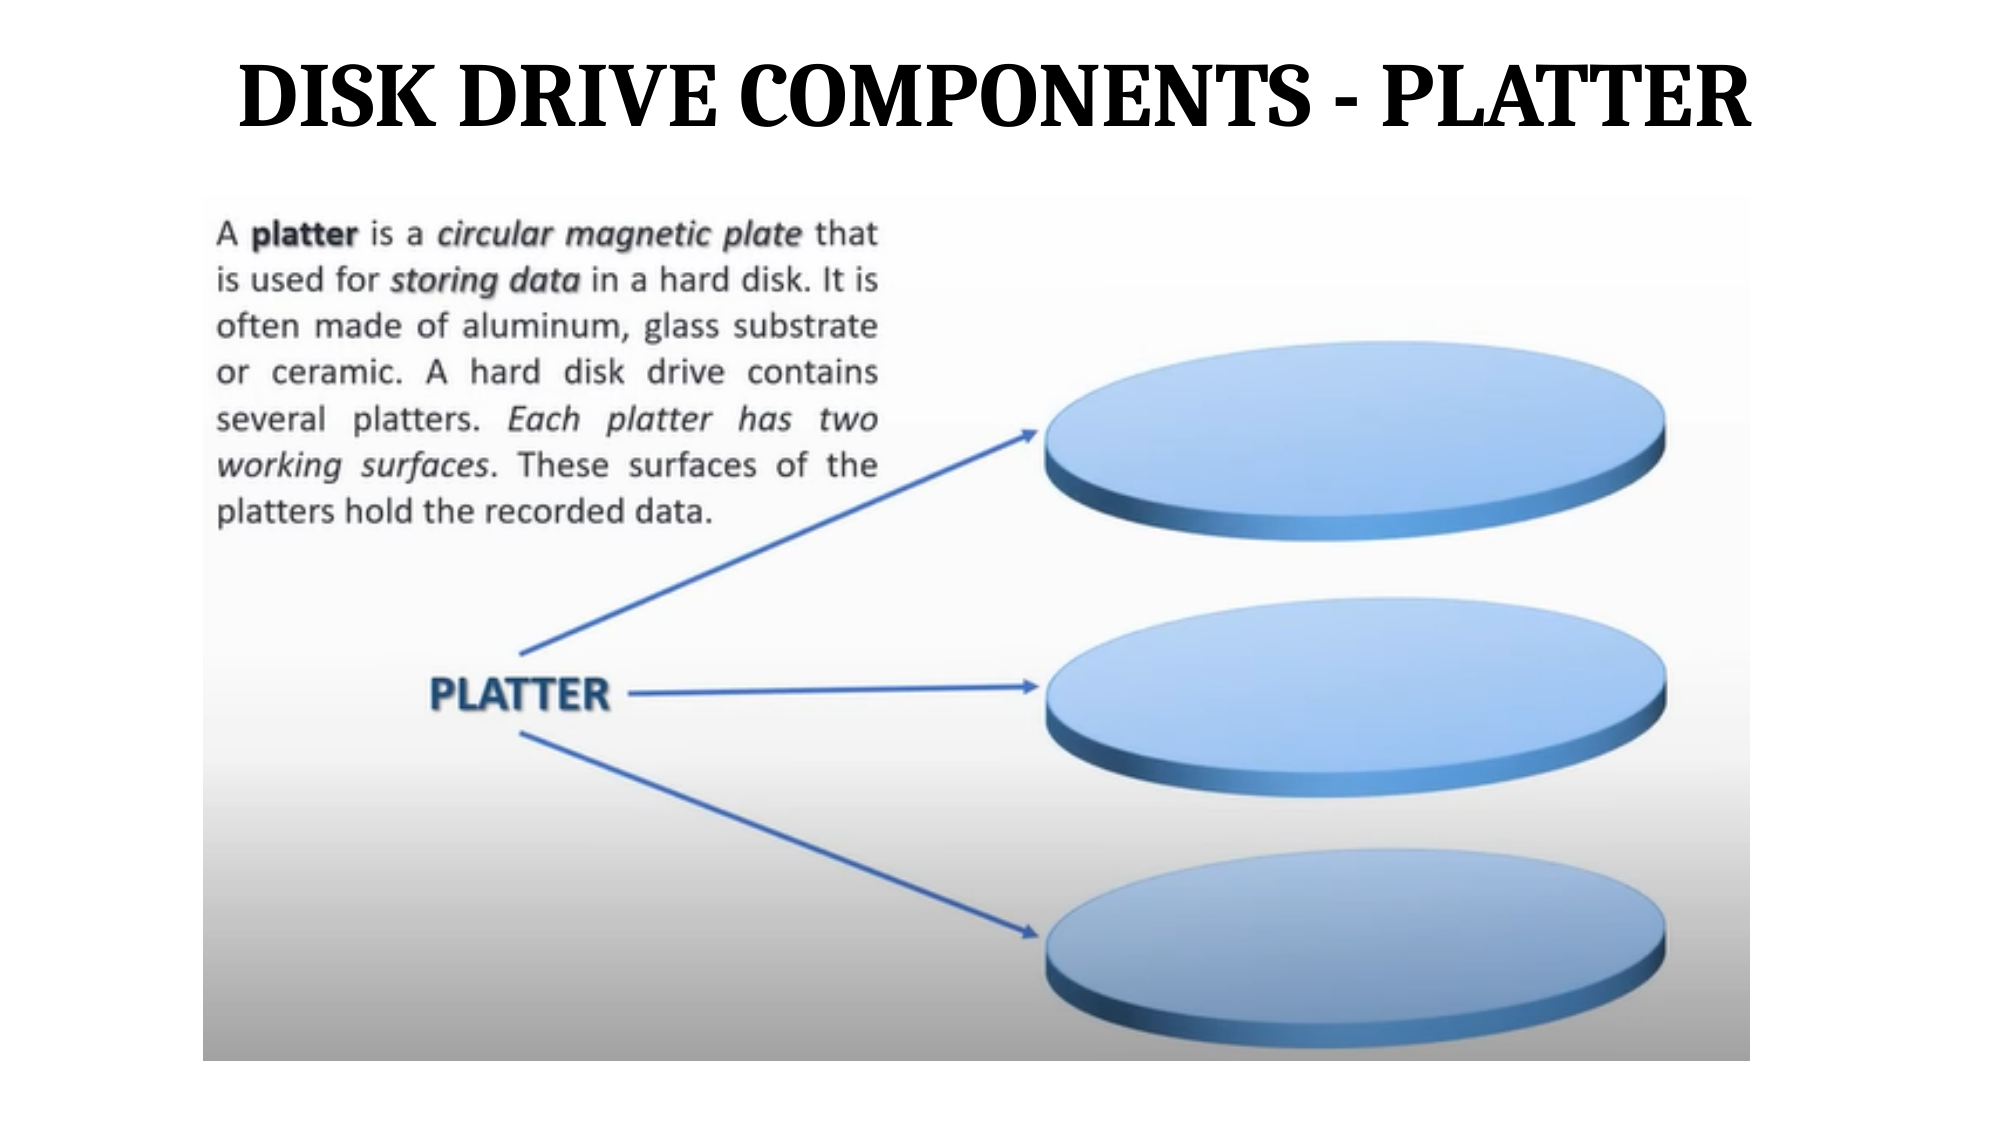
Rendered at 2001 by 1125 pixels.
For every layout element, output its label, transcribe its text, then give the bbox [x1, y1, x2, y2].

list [203, 196, 1750, 1061]
title DISK DRIVE COMPONENTS - PLATTER [23, 31, 1969, 162]
